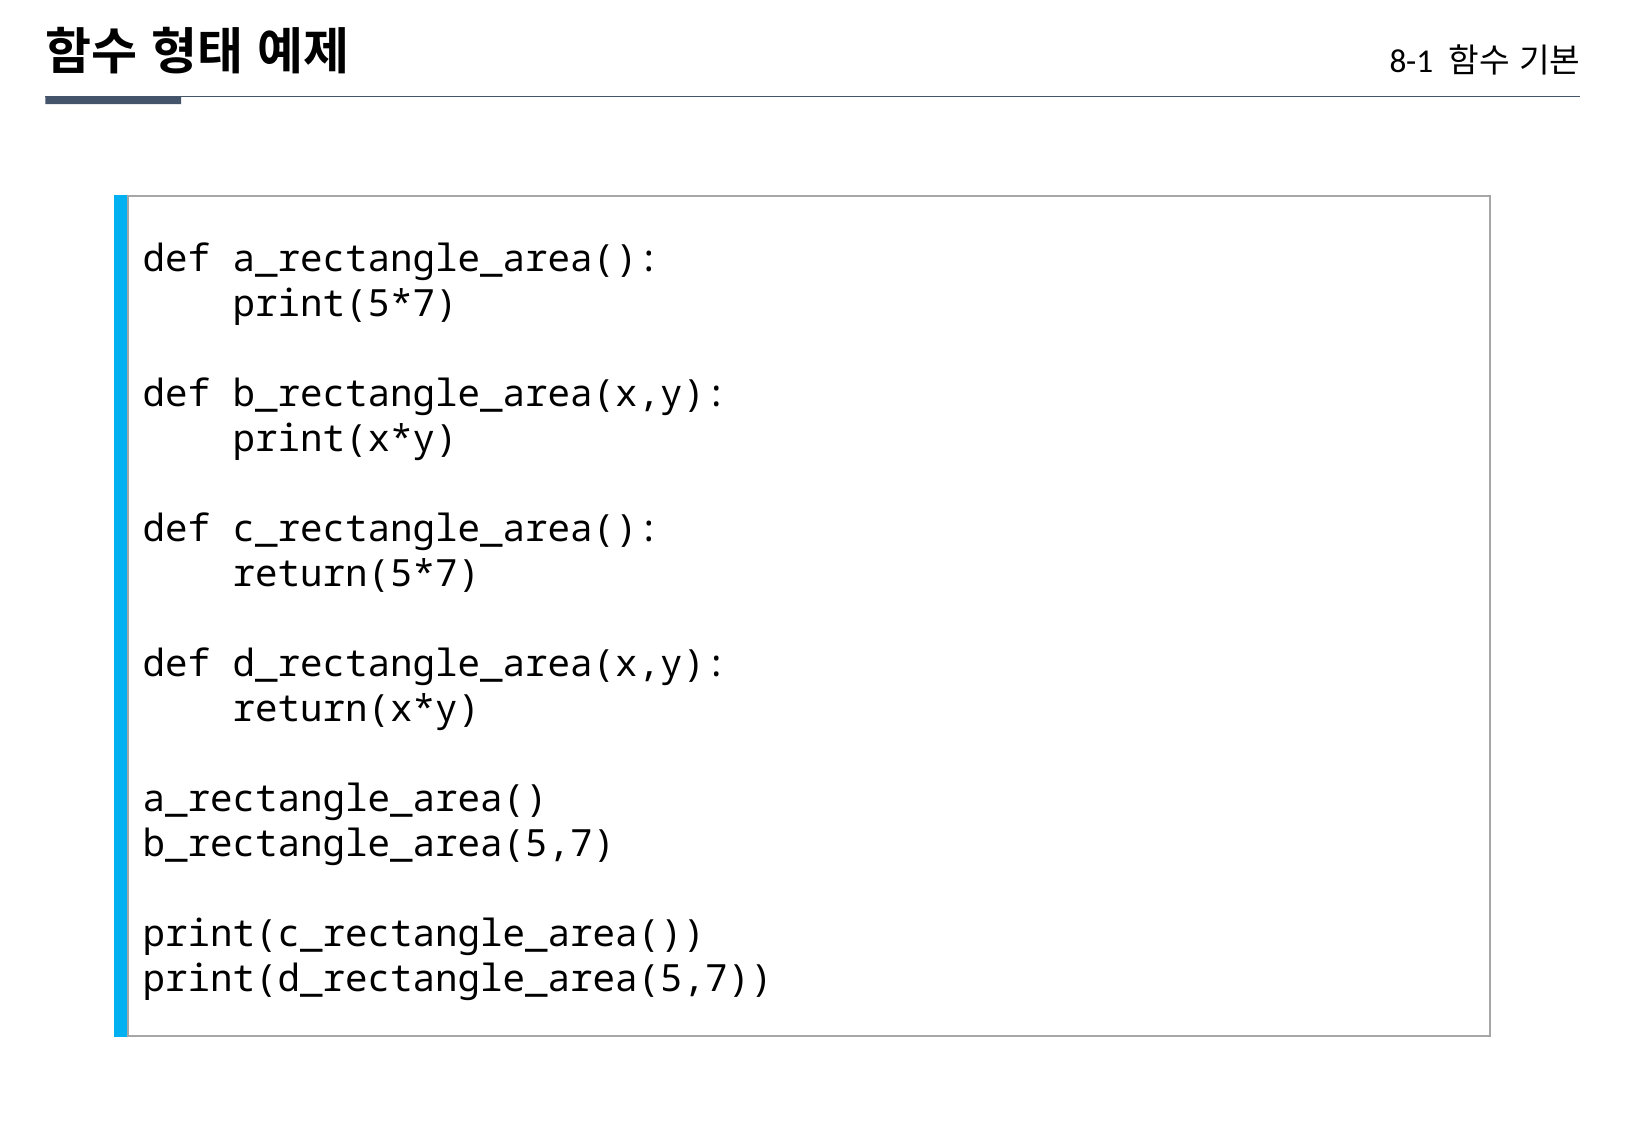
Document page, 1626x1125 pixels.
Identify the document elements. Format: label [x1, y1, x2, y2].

text_box [115, 196, 1490, 1036]
list [1038, 43, 1581, 81]
list [45, 26, 965, 82]
